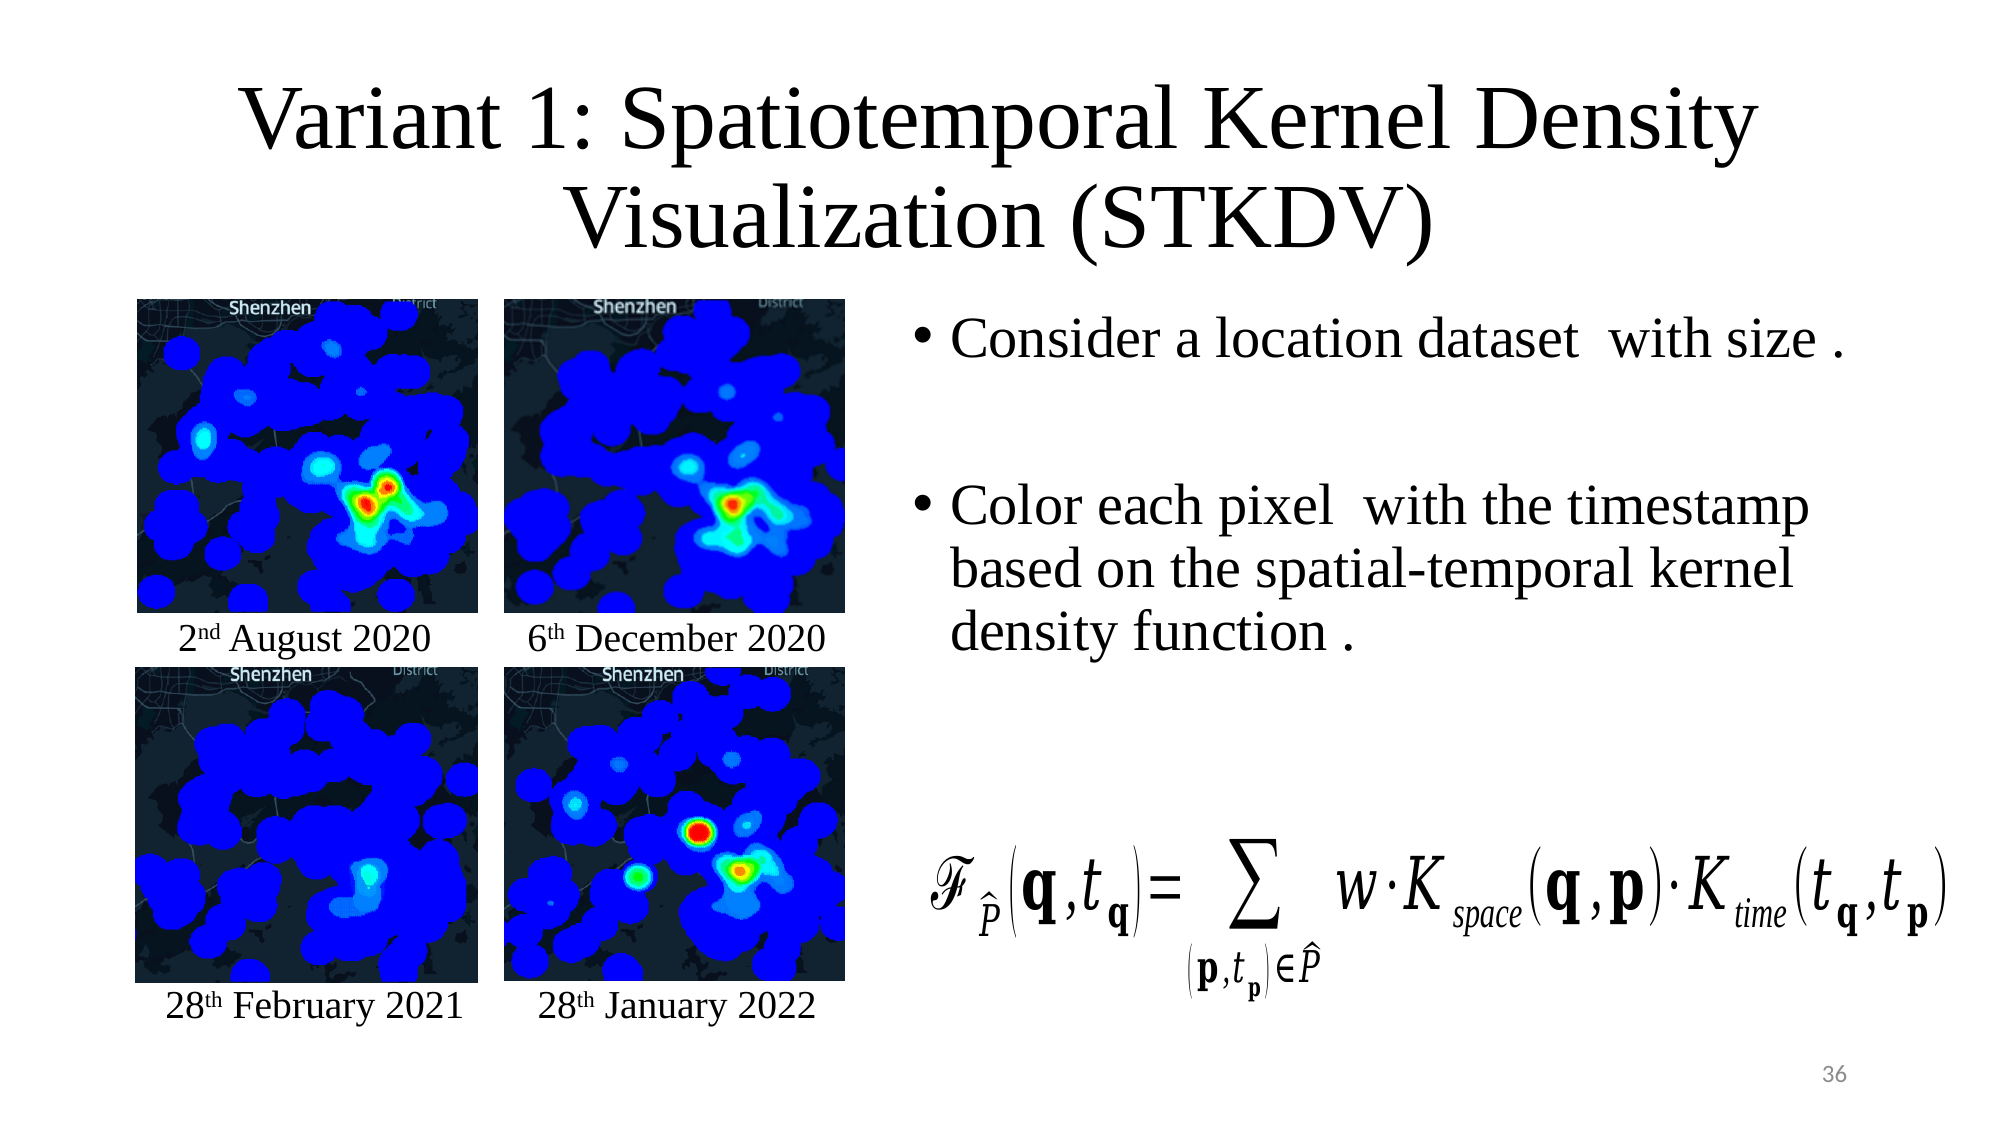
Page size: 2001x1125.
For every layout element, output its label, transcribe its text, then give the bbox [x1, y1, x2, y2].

text_box 6th December 2020 [512, 614, 842, 667]
picture [504, 299, 845, 614]
text_box 2nd August 2020 [163, 614, 457, 667]
slide_number 36 [1412, 1042, 1863, 1103]
picture [504, 667, 845, 981]
text_box 28th February 2021 [150, 971, 480, 1035]
picture [135, 667, 478, 983]
title Variant 1: Spatiotemporal Kernel Density Visualization (STKDV) [137, 59, 1863, 278]
text_box 28th January 2022 [522, 981, 832, 1035]
picture [137, 299, 478, 614]
